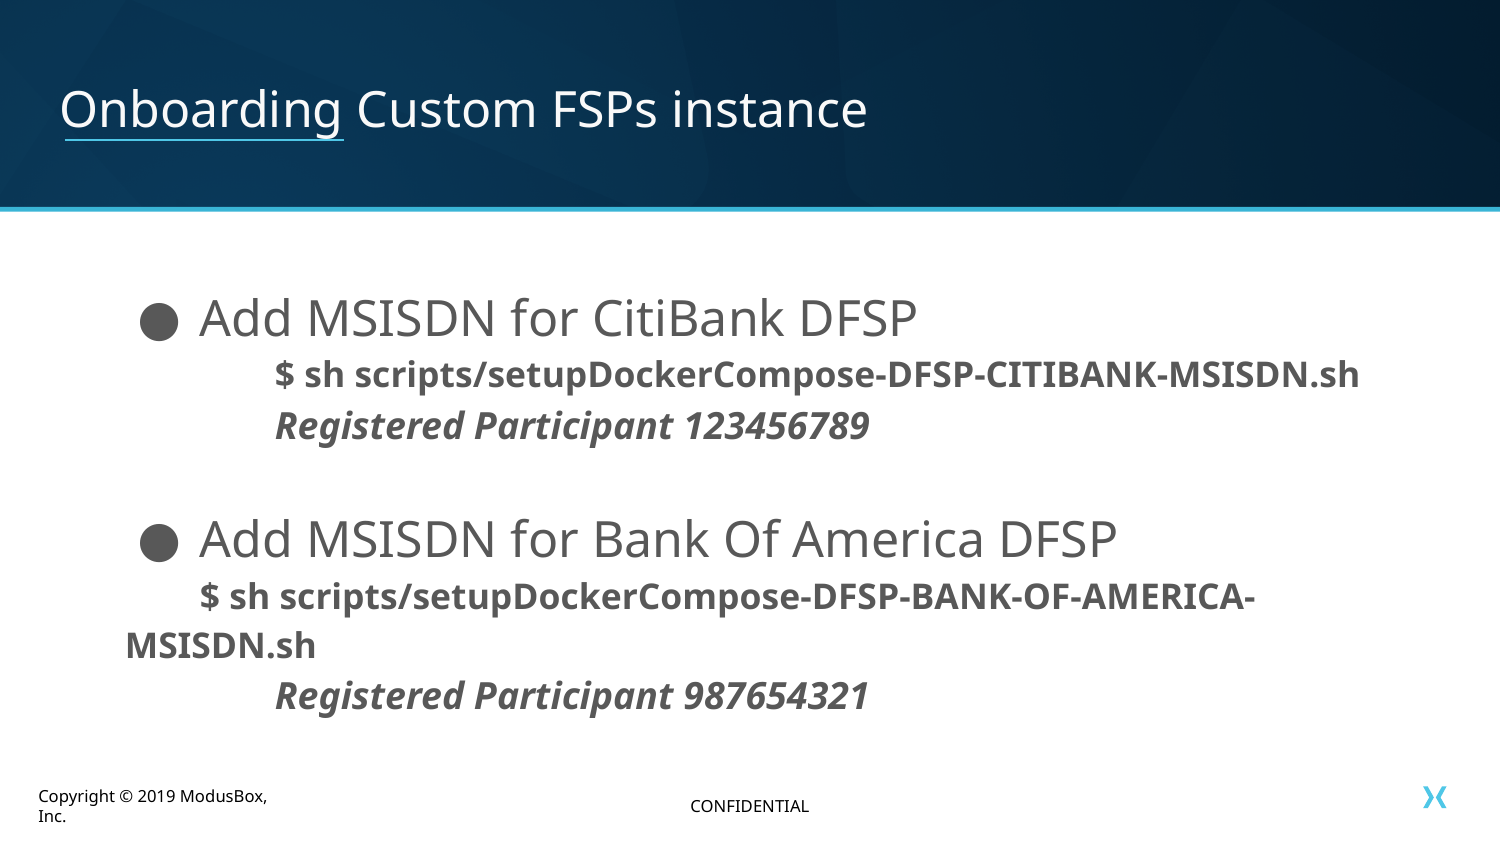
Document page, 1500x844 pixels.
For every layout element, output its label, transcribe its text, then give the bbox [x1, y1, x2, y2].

picture [0, 0, 1500, 206]
title Onboarding Custom FSPs instance [44, 53, 1443, 148]
list Add MSISDN for CitiBank DFSP $ sh scripts/setupDockerCompose-DFSP-CITIBANK-MSISDN.sh Registered Participant 123456789 Add MSISDN for Bank Of America DFSP $ sh scripts/setupDockerCompose-DFSP-BANK-OF-AMERICA-MSISDN.sh Registered Participant 987654321 [109, 262, 1454, 759]
